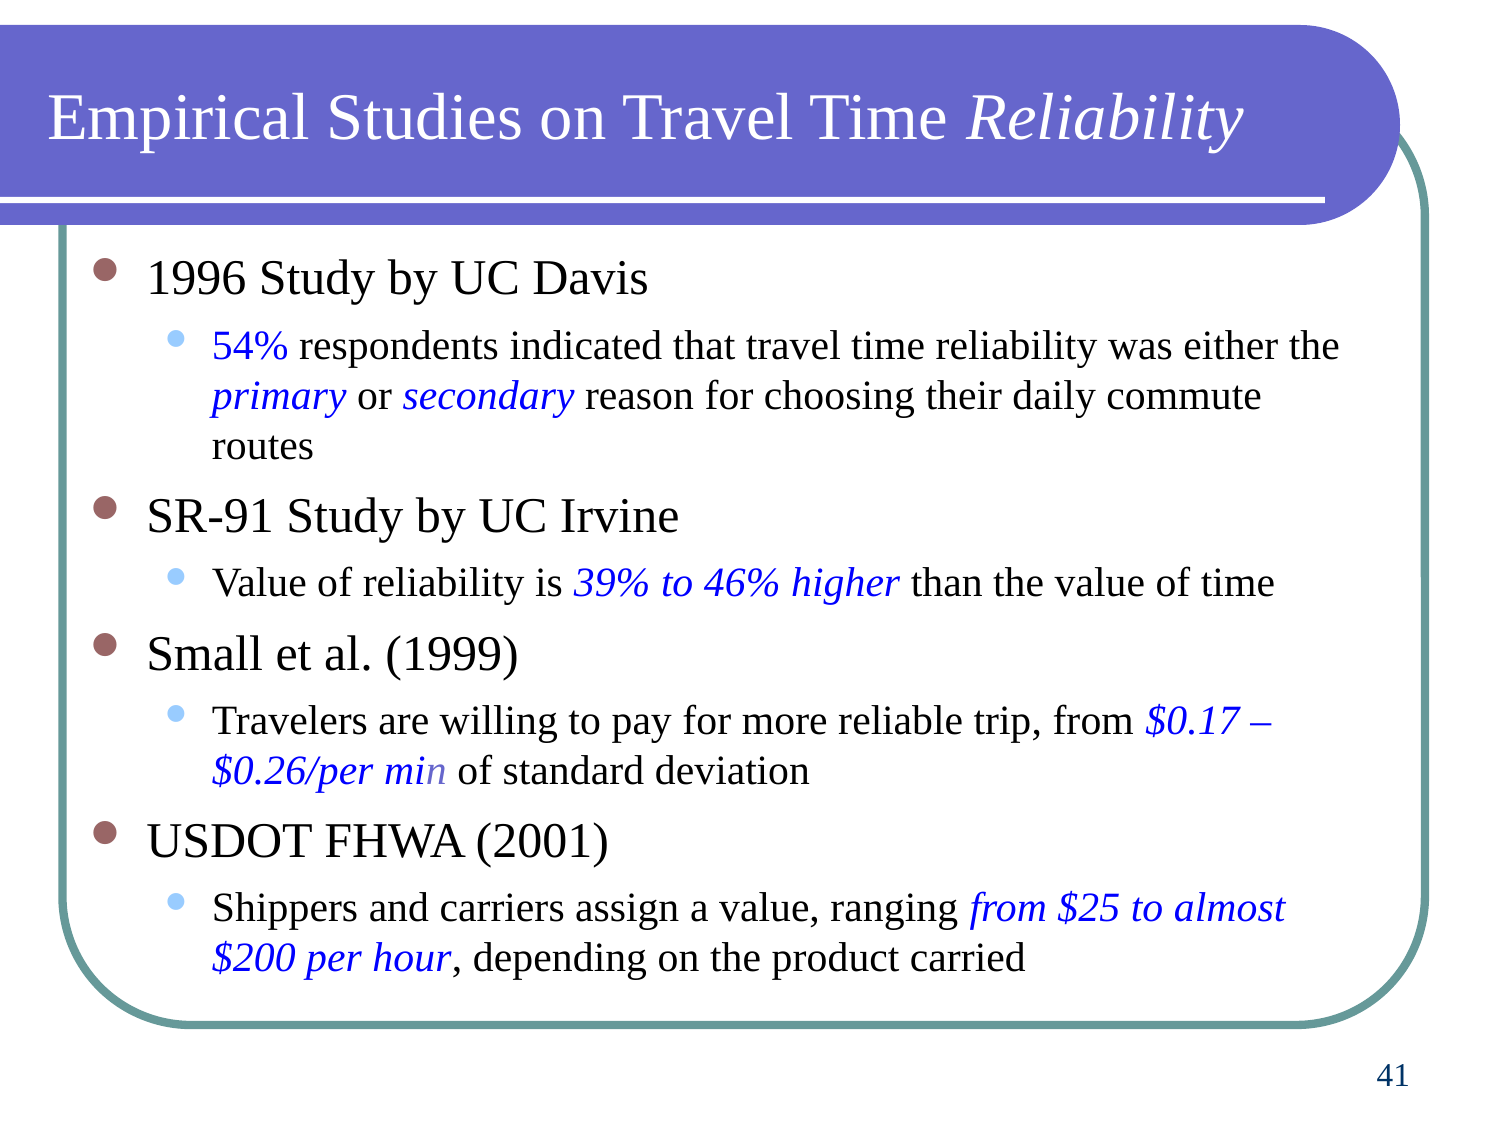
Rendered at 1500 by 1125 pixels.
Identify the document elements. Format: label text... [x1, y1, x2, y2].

list 1996 Study by UC Davis 54% respondents indicated that travel time reliability was either the primary or secondary reason for choosing their daily commute routes SR-91 Study by UC Irvine Value of reliability is 39% to 46% higher than the value of time Small et al. (1999) Travelers are willing to pay for more reliable trip, from $0.17 – $0.26/per min of standard deviation USDOT FHWA (2001) Shippers and carriers assign a value, ranging from $25 to almost $200 per hour, depending on the product carried [75, 237, 1388, 1063]
text_box 41 [1175, 1024, 1425, 1100]
title Empirical Studies on Travel Time Reliability [32, 37, 1347, 188]
